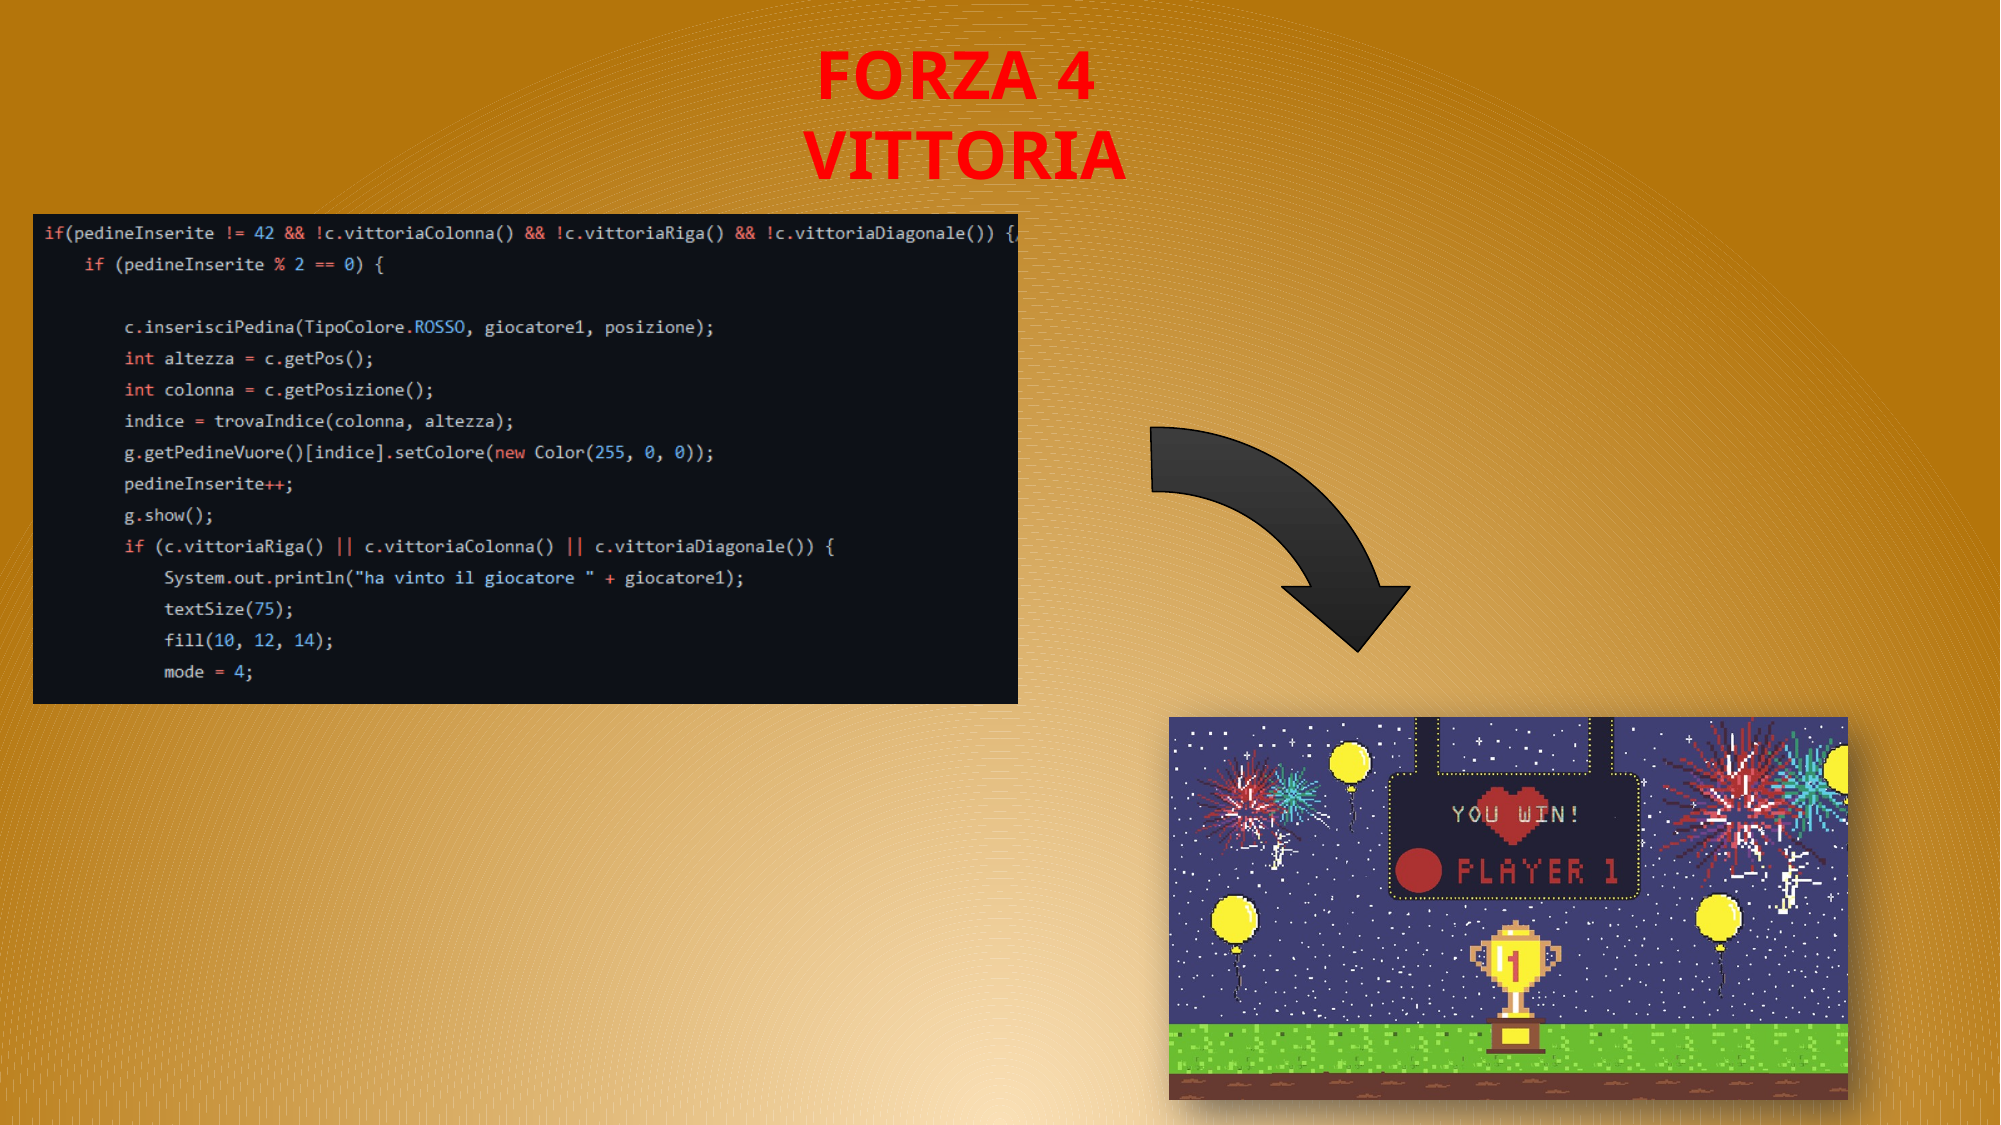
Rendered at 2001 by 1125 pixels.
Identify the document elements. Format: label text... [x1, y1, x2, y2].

picture [1168, 717, 1848, 1100]
text_box [1149, 426, 1411, 653]
picture [33, 214, 1018, 704]
title Forza 4 vittoria [668, 47, 1263, 178]
